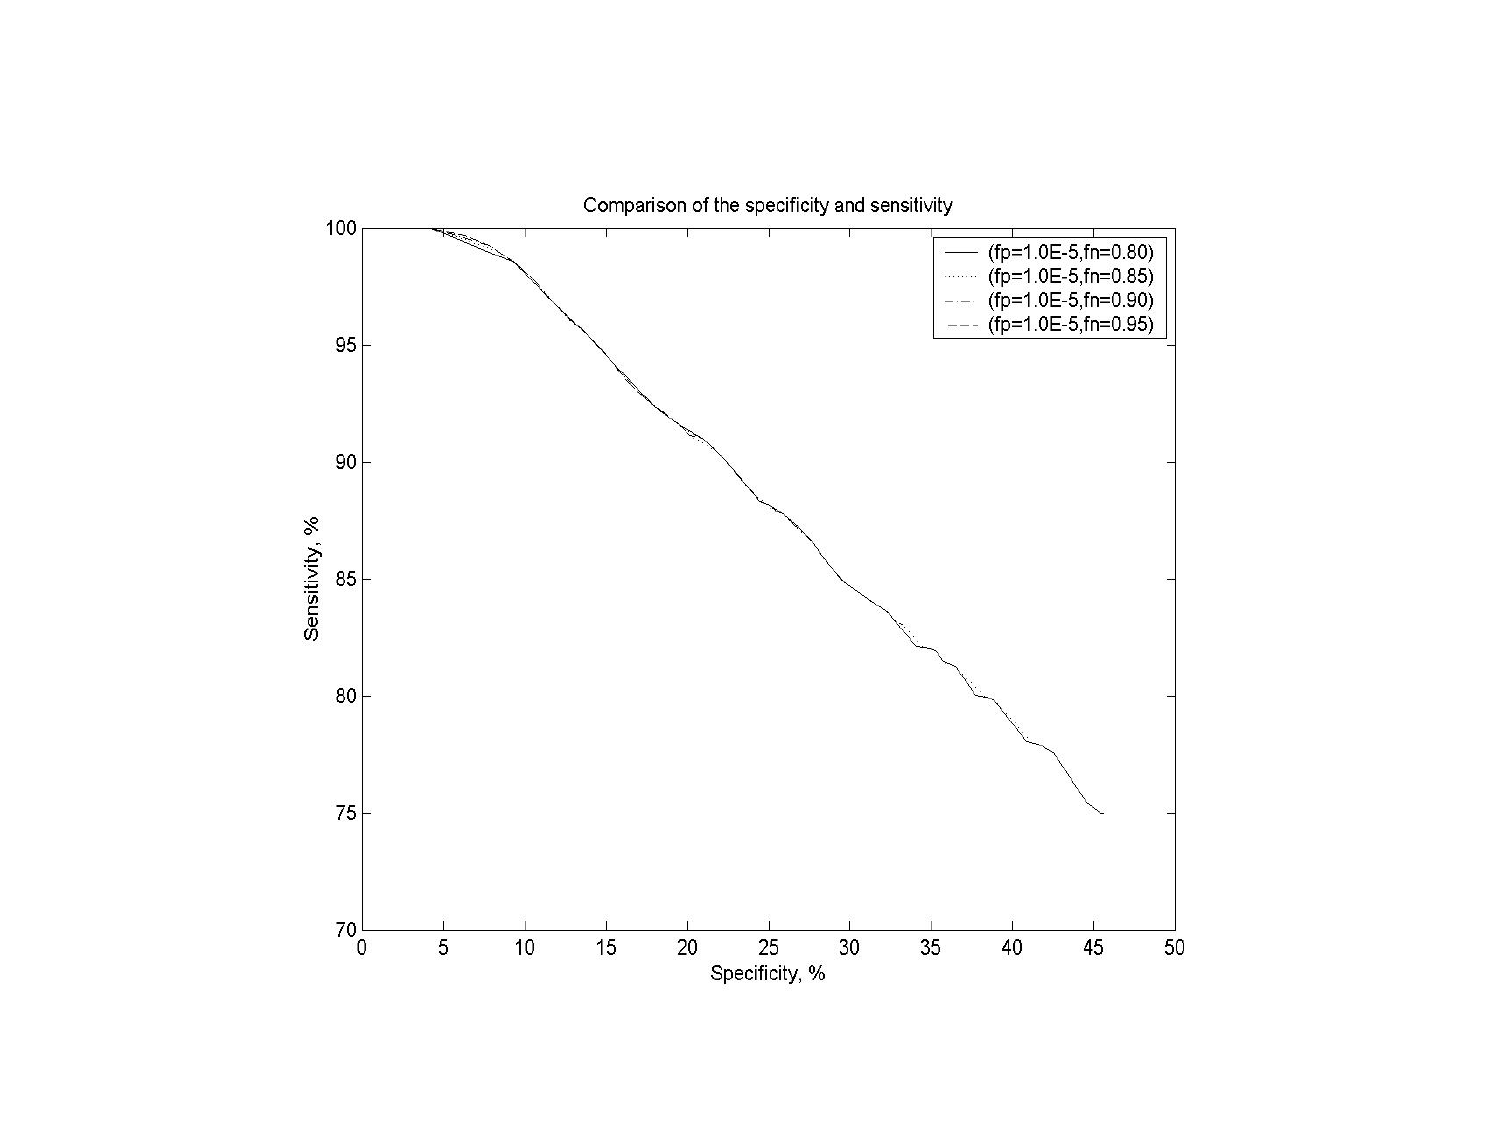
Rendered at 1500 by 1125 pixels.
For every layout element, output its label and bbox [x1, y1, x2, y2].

text_box [224, 162, 1276, 1026]
